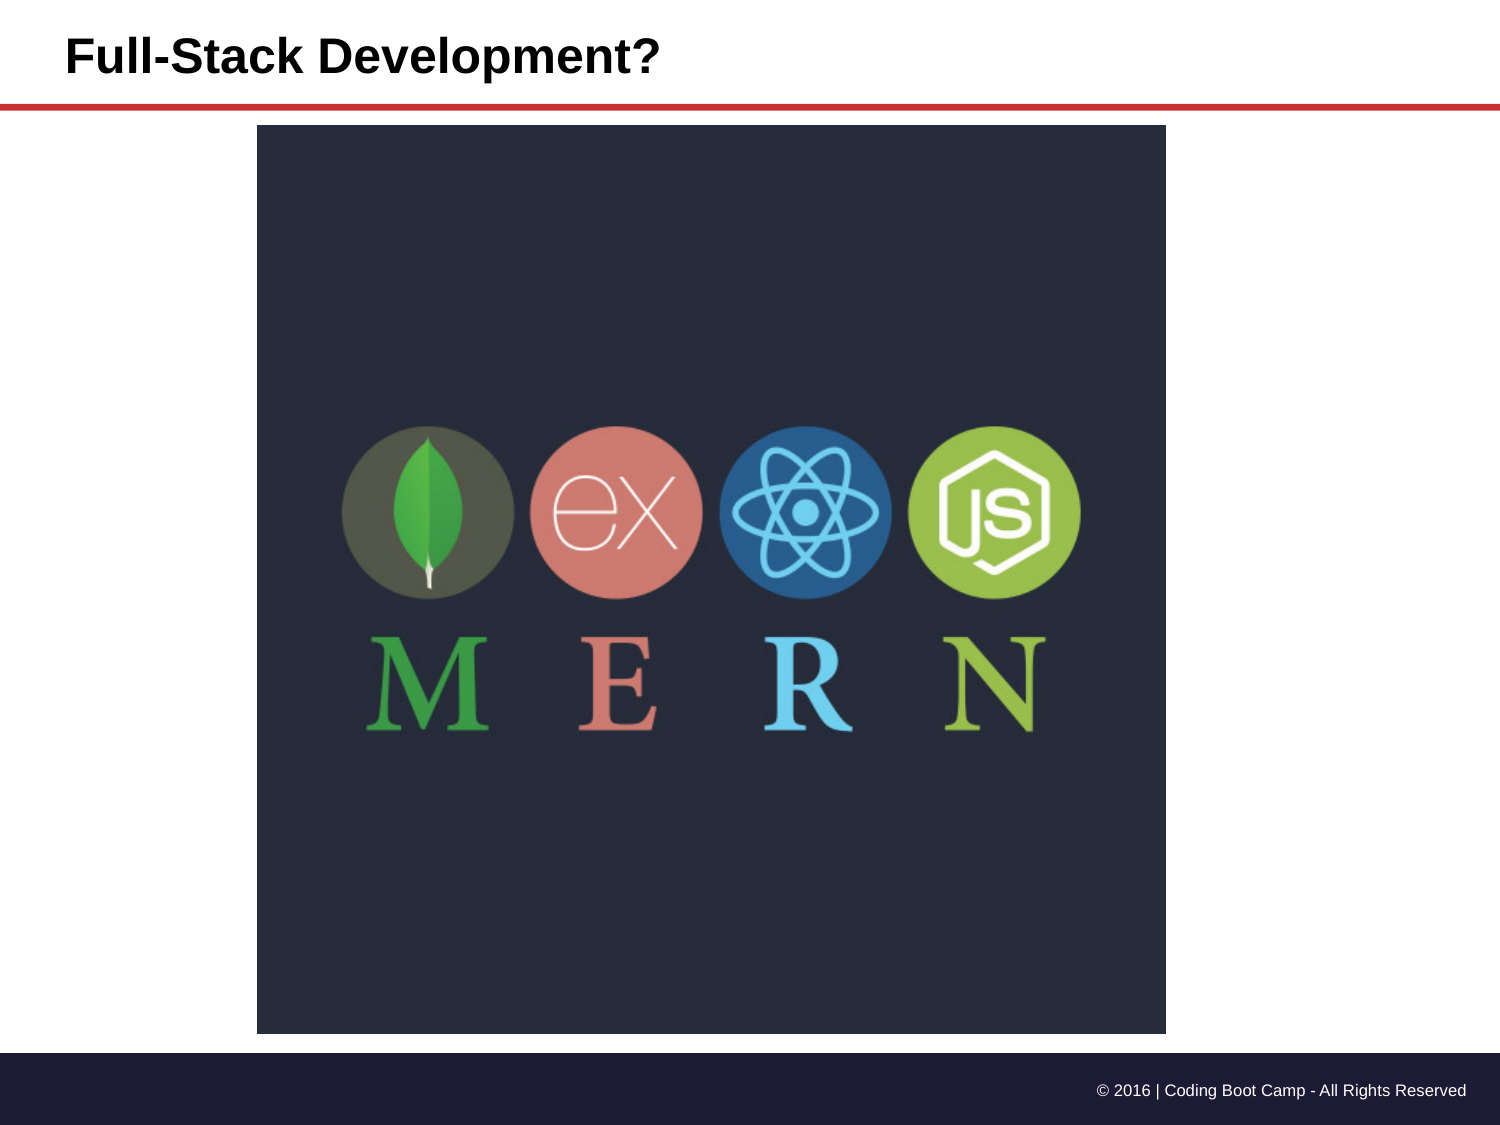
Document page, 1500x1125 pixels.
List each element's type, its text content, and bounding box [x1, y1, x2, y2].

picture [257, 125, 1166, 1034]
text_box Full-Stack Development? [49, 16, 913, 91]
